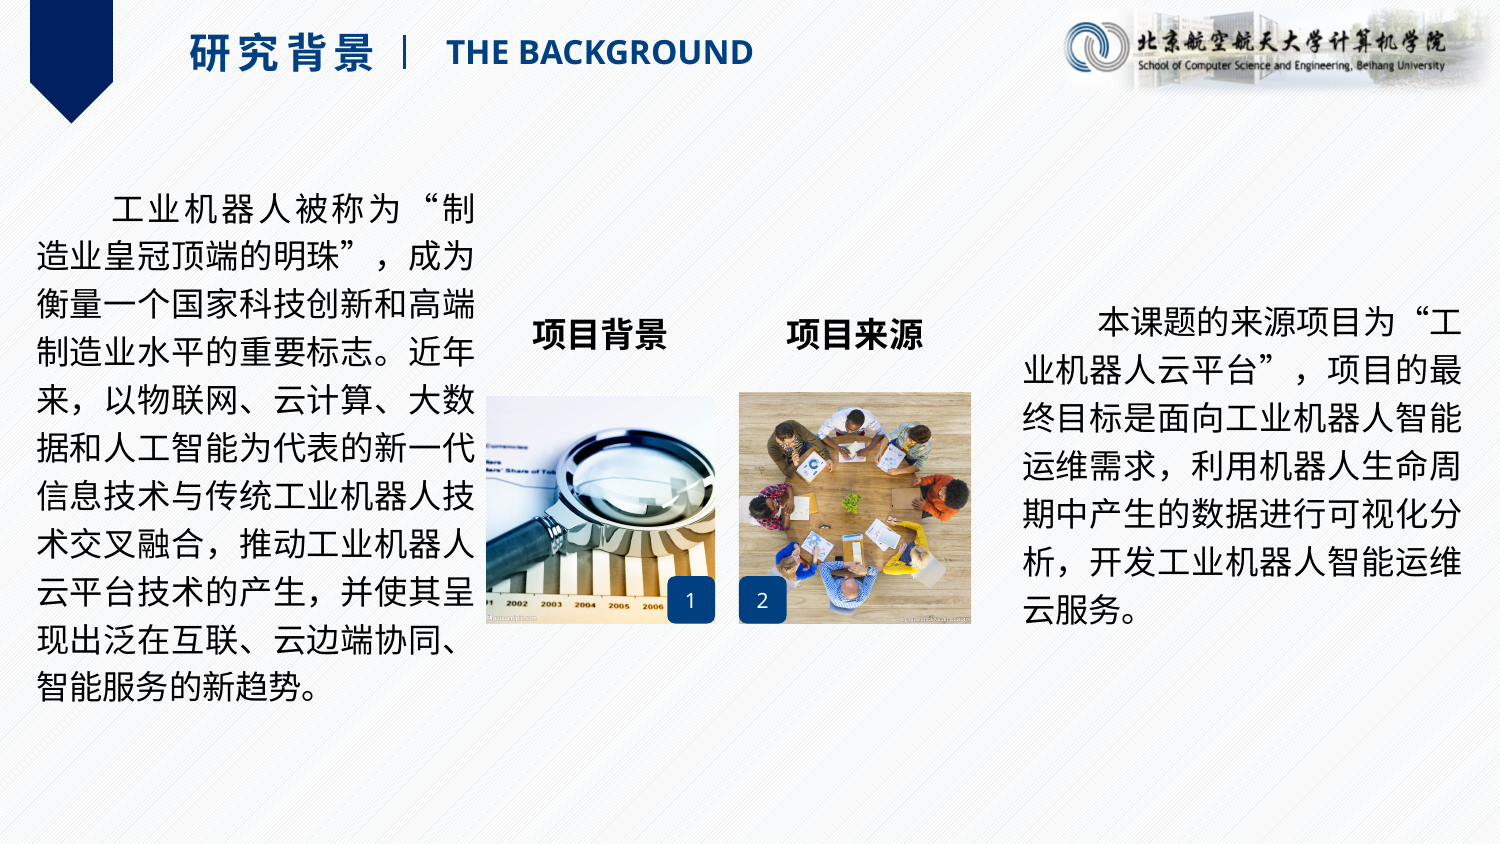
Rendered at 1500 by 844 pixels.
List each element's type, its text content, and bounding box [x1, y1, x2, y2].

text_box [738, 391, 972, 624]
text_box 工业机器人被称为“制造业皇冠顶端的明珠”，成为衡量一个国家科技创新和高端制造业水平的重要标志。近年来，以物联网、云计算、大数据和人工智能为代表的新一代信息技术与传统工业机器人技术交叉融合，推动工业机器人云平台技术的产生，并使其呈现出泛在互联、云边端协同、智能服务的新趋势。 [26, 174, 486, 712]
picture [1075, 15, 1485, 82]
text_box 项目背景 [520, 307, 681, 360]
text_box 本课题的来源项目为“工业机器人云平台”，项目的最终目标是面向工业机器人智能运维需求，利用机器人生命周期中产生的数据进行可视化分析，开发工业机器人智能运维云服务。 [1011, 288, 1474, 634]
text_box [486, 395, 716, 625]
text_box 2 [737, 575, 788, 625]
text_box 1 [666, 575, 717, 625]
text_box 研究背景 [175, 19, 391, 84]
text_box 项目来源 [775, 307, 935, 360]
text_box THE BACKGROUND [431, 23, 770, 79]
